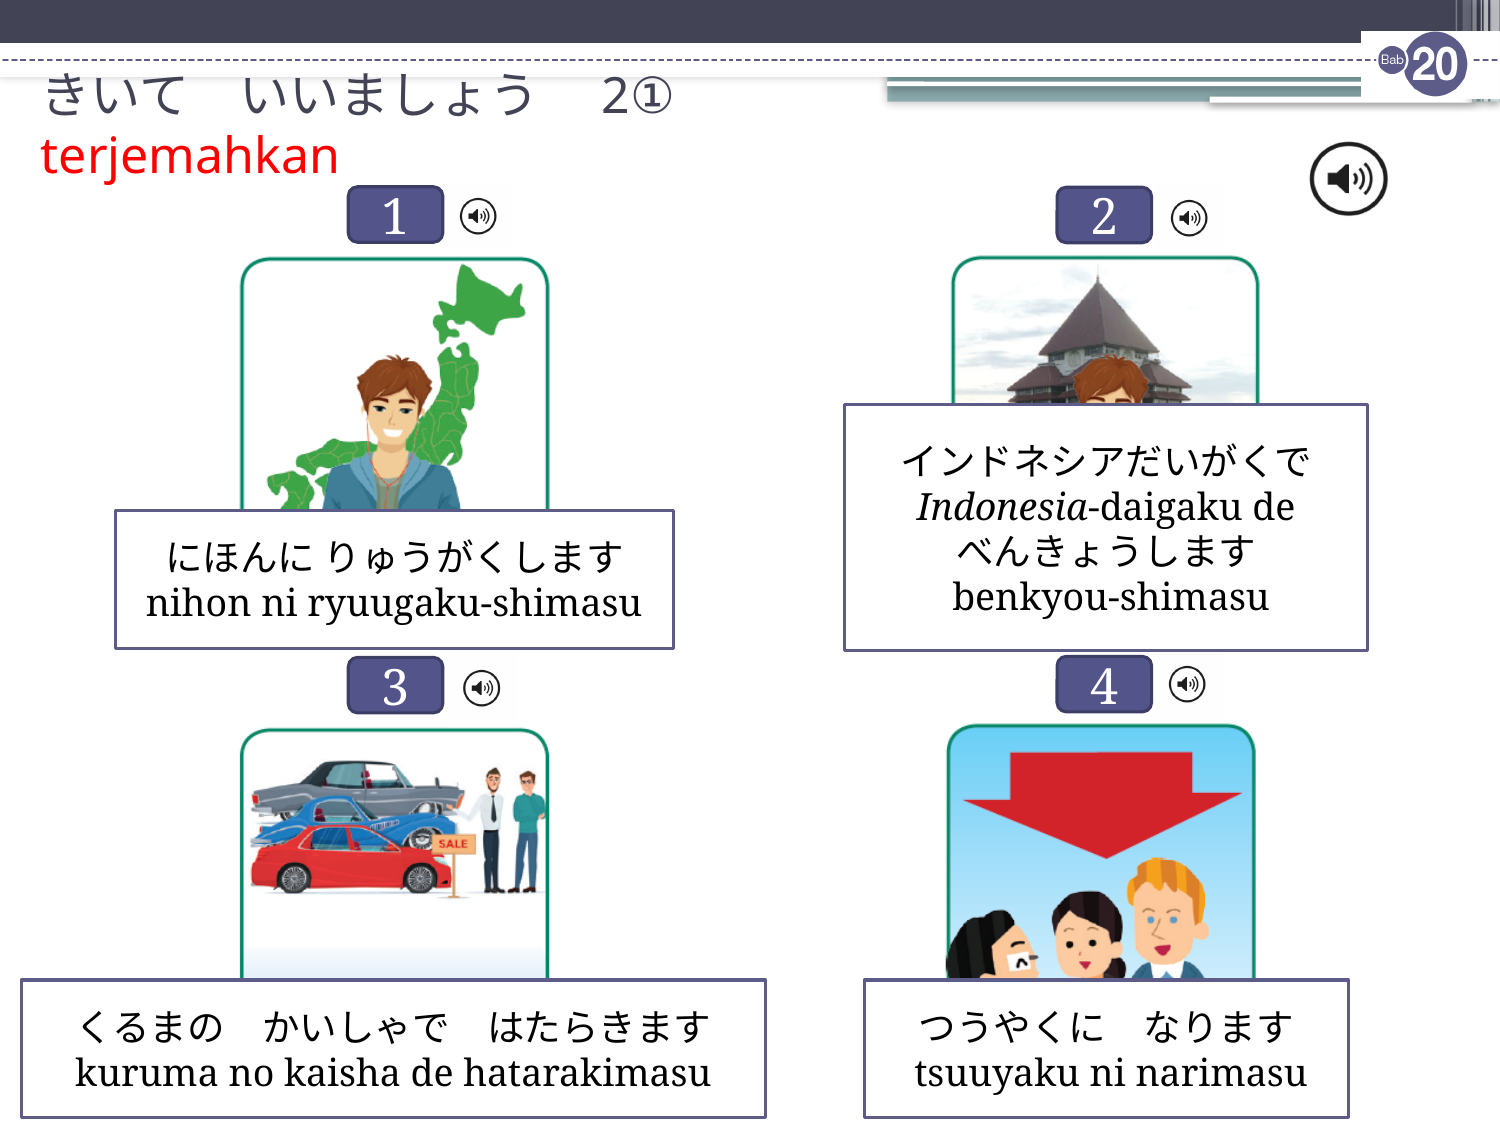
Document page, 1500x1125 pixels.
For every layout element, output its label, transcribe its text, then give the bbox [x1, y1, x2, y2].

text_box くるまの かいしゃで はたらきます kuruma no kaisha de hatarakimasu [559, 978, 767, 1119]
title きいて いいましょう 2① terjemahkan [26, 108, 1320, 213]
text_box 3 [346, 658, 439, 715]
text_box 1 [346, 213, 435, 244]
picture [940, 182, 1263, 1113]
text_box にほんに りゅうがくします nihon ni ryuugaku-shimasu [557, 509, 675, 650]
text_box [0, 31, 1500, 99]
text_box 4 [1055, 658, 1144, 714]
text_box くるまの かいしゃで はたらきます kuruma no kaisha de hatarakimasu [20, 978, 227, 1119]
picture [235, 180, 552, 648]
text_box つうやくに なります tsuuyaku ni narimasu [863, 978, 936, 1119]
text_box 2 [1055, 213, 1146, 245]
text_box インドネシアだいがくで Indonesia-daigaku de べんきょうします benkyou-shimasu [1267, 403, 1369, 652]
picture [233, 652, 554, 1118]
text_box にほんに りゅうがくします nihon ni ryuugaku-shimasu [114, 509, 229, 650]
picture [1306, 137, 1391, 219]
text_box インドネシアだいがくで Indonesia-daigaku de べんきょうします benkyou-shimasu [843, 403, 940, 652]
text_box つうやくに なります tsuuyaku ni narimasu [1265, 978, 1350, 1119]
